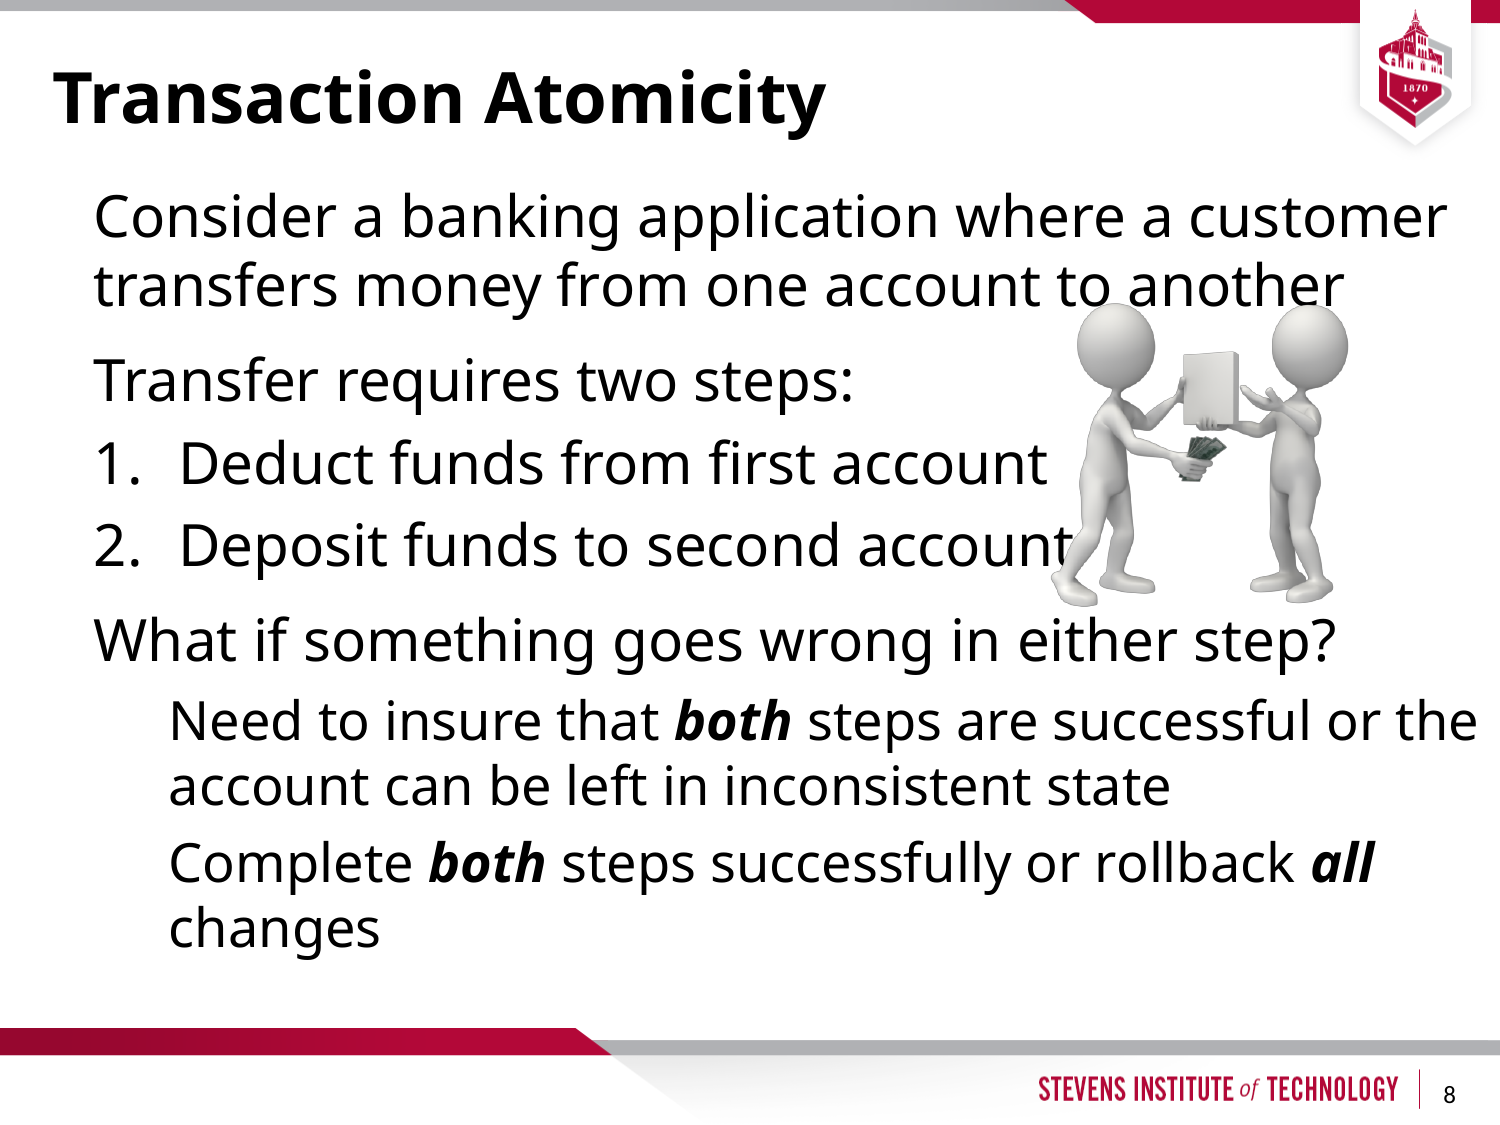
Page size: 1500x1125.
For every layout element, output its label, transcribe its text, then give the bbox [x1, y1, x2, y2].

title Transaction Atomicity [37, 45, 1338, 150]
picture [0, 0, 1500, 160]
slide_number 8 [1428, 1071, 1490, 1108]
list Consider a banking application where a customer transfers money from one account to another Transfer requires two steps: Deduct funds from first account Deposit funds to second account What if something goes wrong in either step? Need to insure that both steps are successful or the account can be left in inconsistent state Complete both steps successfully or rollback all changes [79, 171, 1500, 912]
picture [0, 1028, 1500, 1125]
picture [1011, 291, 1395, 652]
